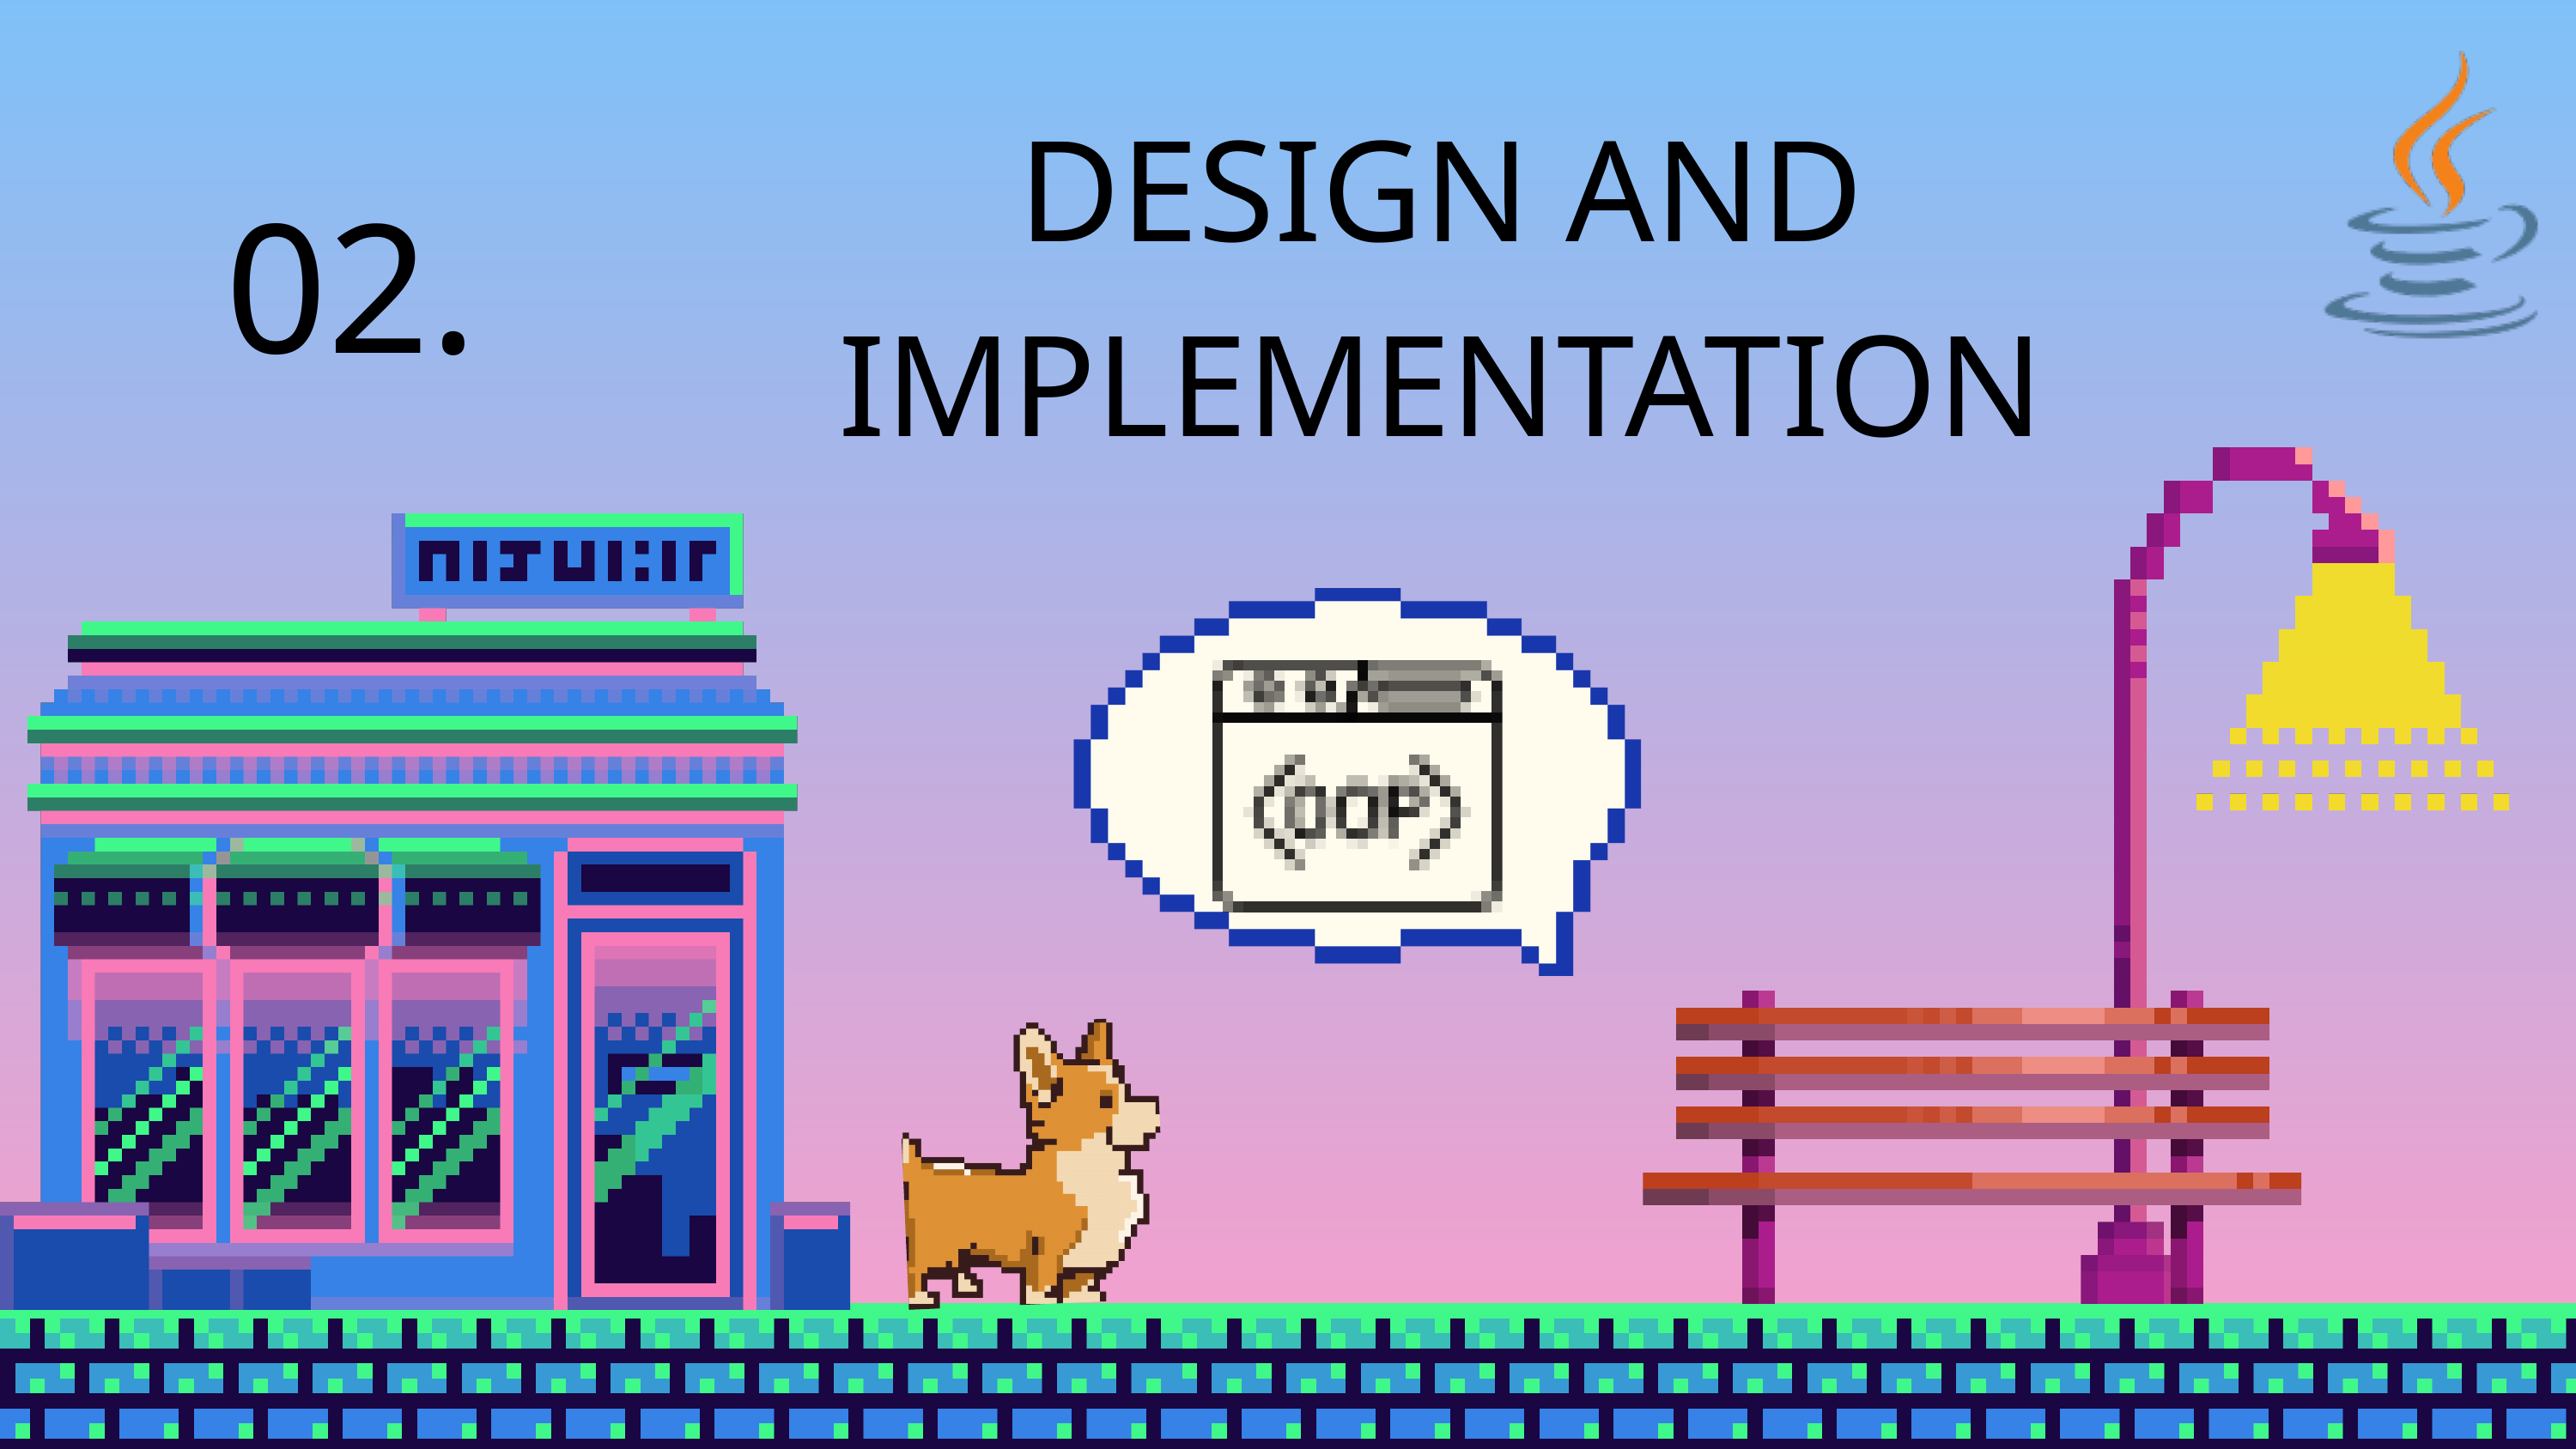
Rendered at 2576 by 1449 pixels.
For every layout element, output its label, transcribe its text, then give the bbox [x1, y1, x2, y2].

text_box [896, 1016, 1168, 1310]
text_box DESIGN AND IMPLEMENTATION [526, 74, 2357, 465]
text_box [2081, 447, 2510, 1304]
text_box [1167, 1303, 2576, 1449]
text_box [2294, 51, 2567, 341]
text_box [1212, 660, 1503, 912]
text_box 02. [144, 138, 526, 390]
text_box [0, 1303, 1167, 1449]
text_box [0, 513, 851, 1310]
text_box [1073, 588, 1642, 976]
text_box [1643, 991, 2302, 1304]
